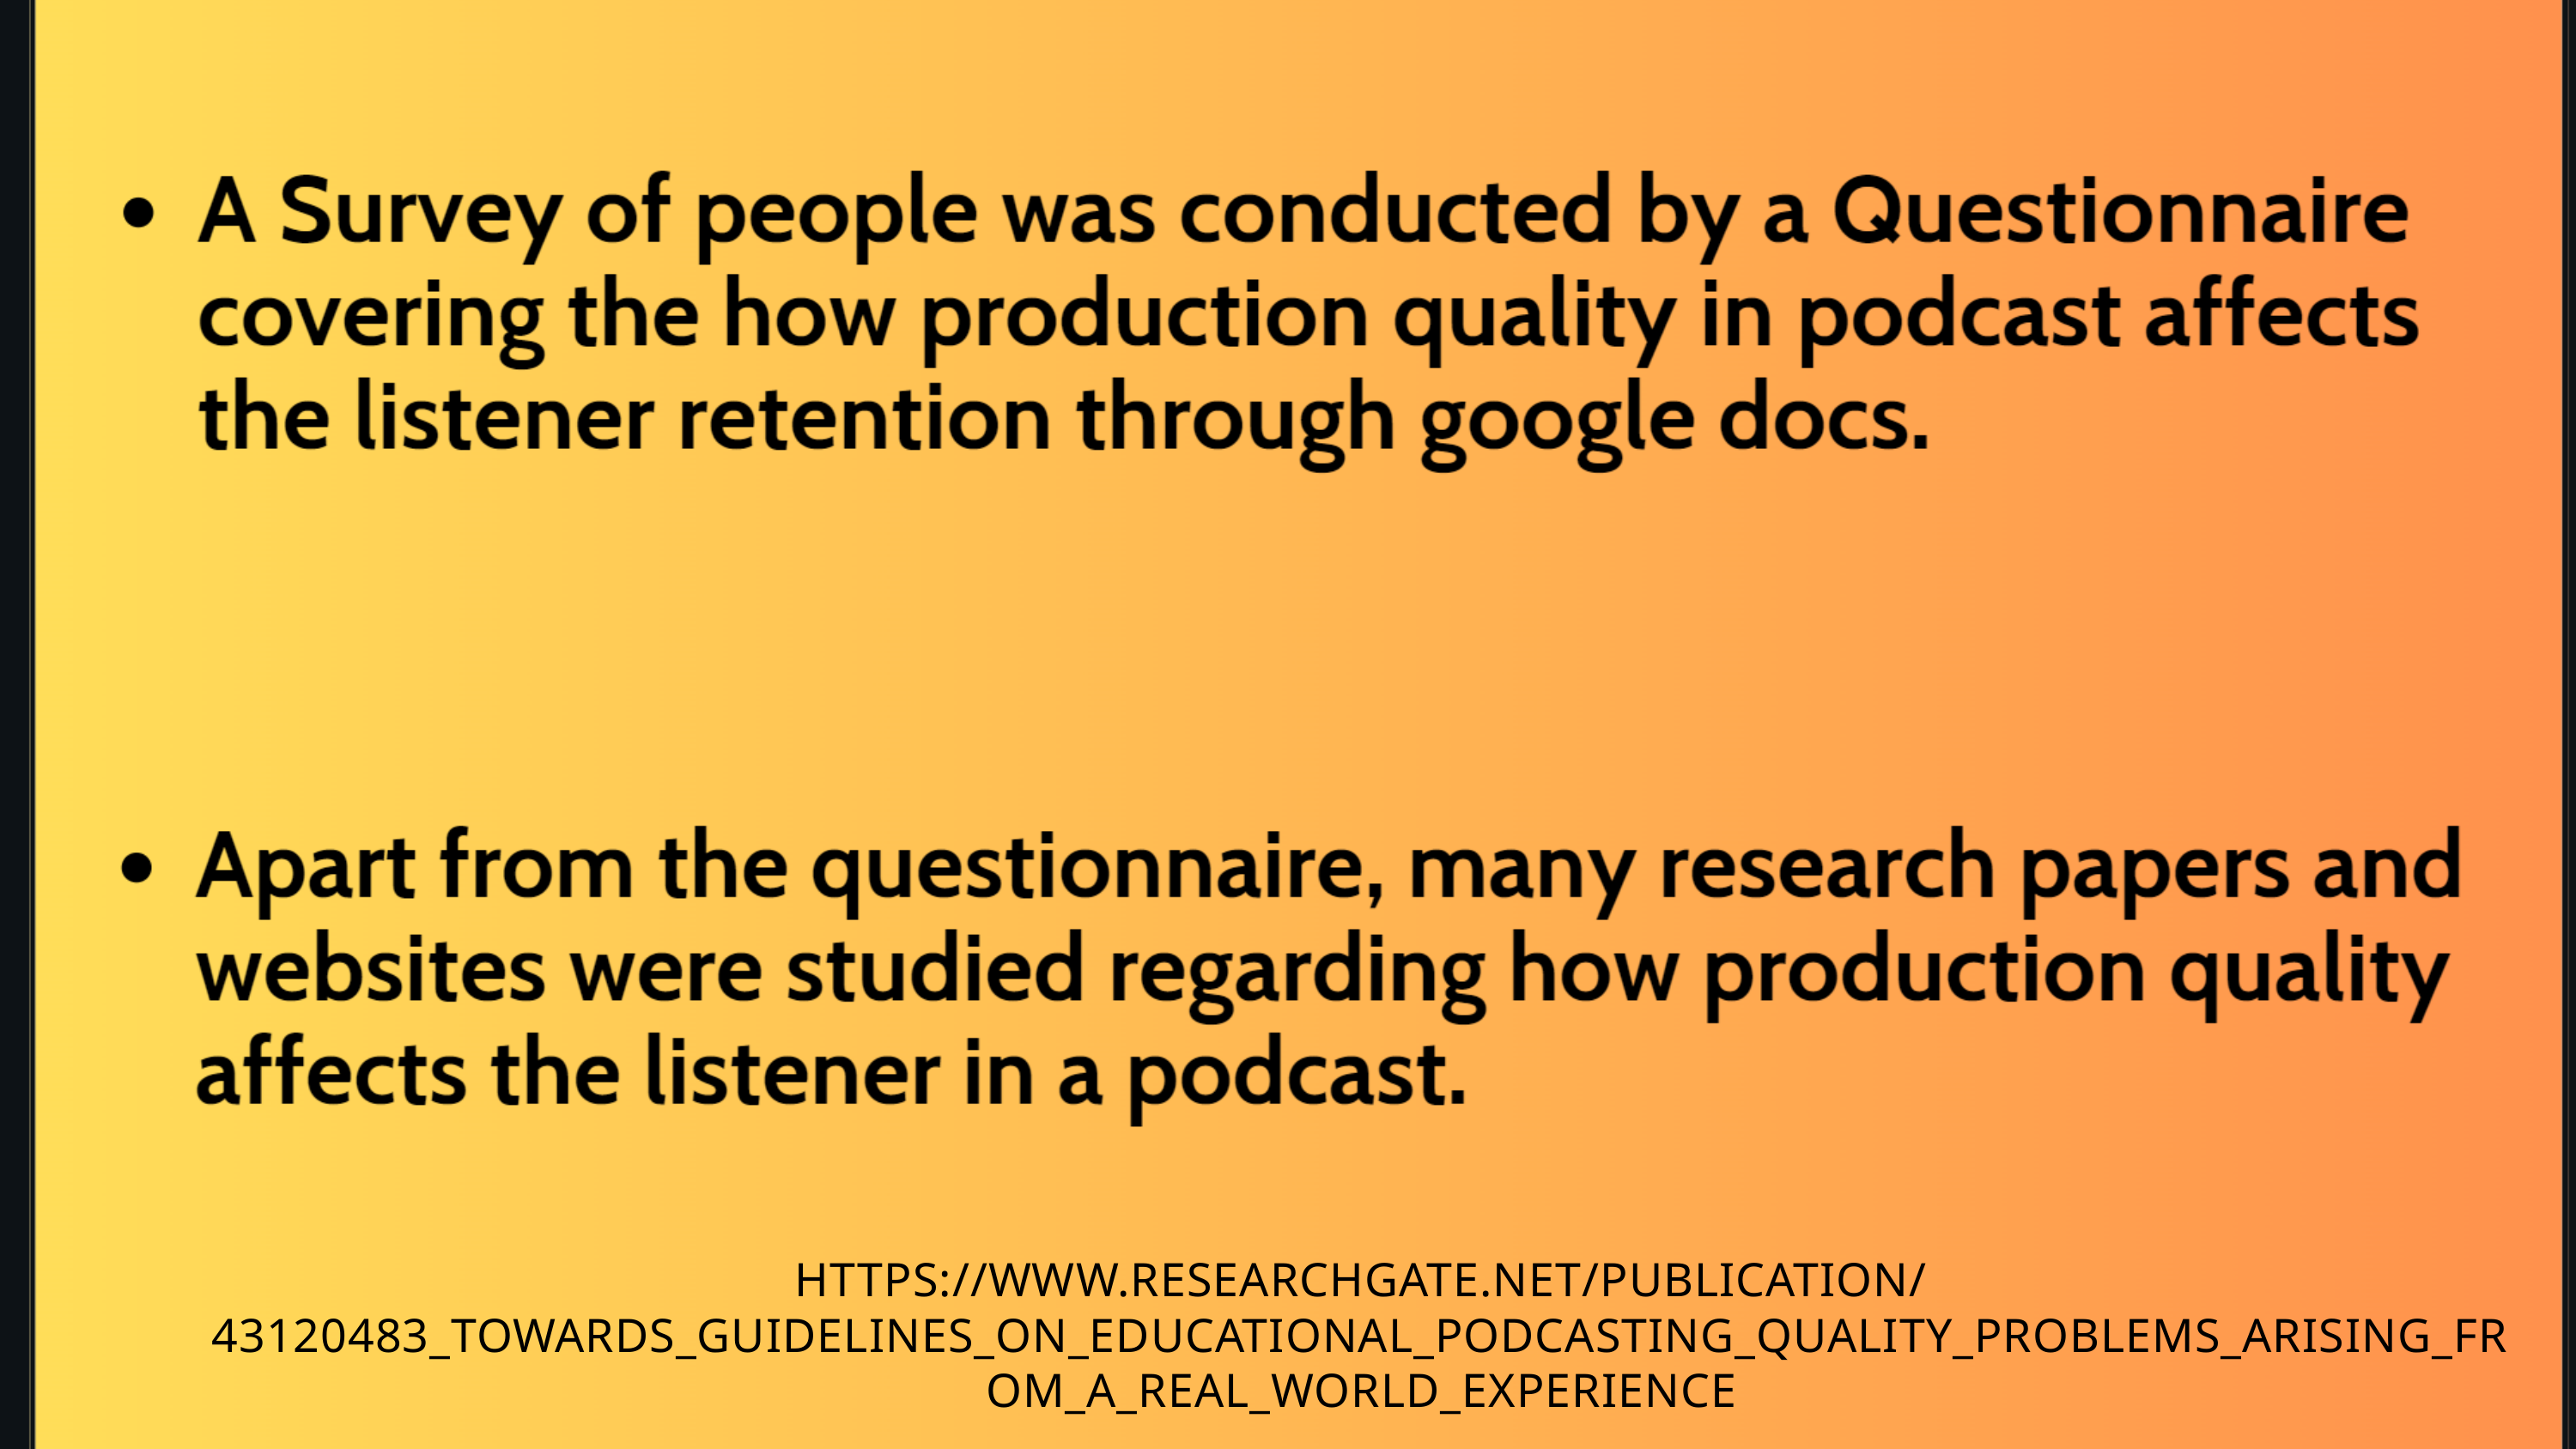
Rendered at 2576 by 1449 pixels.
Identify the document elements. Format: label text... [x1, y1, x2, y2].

text_box HTTPS://WWW.RESEARCHGATE.NET/PUBLICATION/43120483_TOWARDS_GUIDELINES_ON_EDUCATIONAL_PODCASTING_QUALITY_PROBLEMS_ARISING_FROM_A_REAL_WORLD_EXPERIENCE [199, 1250, 2524, 1417]
text_box [0, 0, 2576, 1449]
